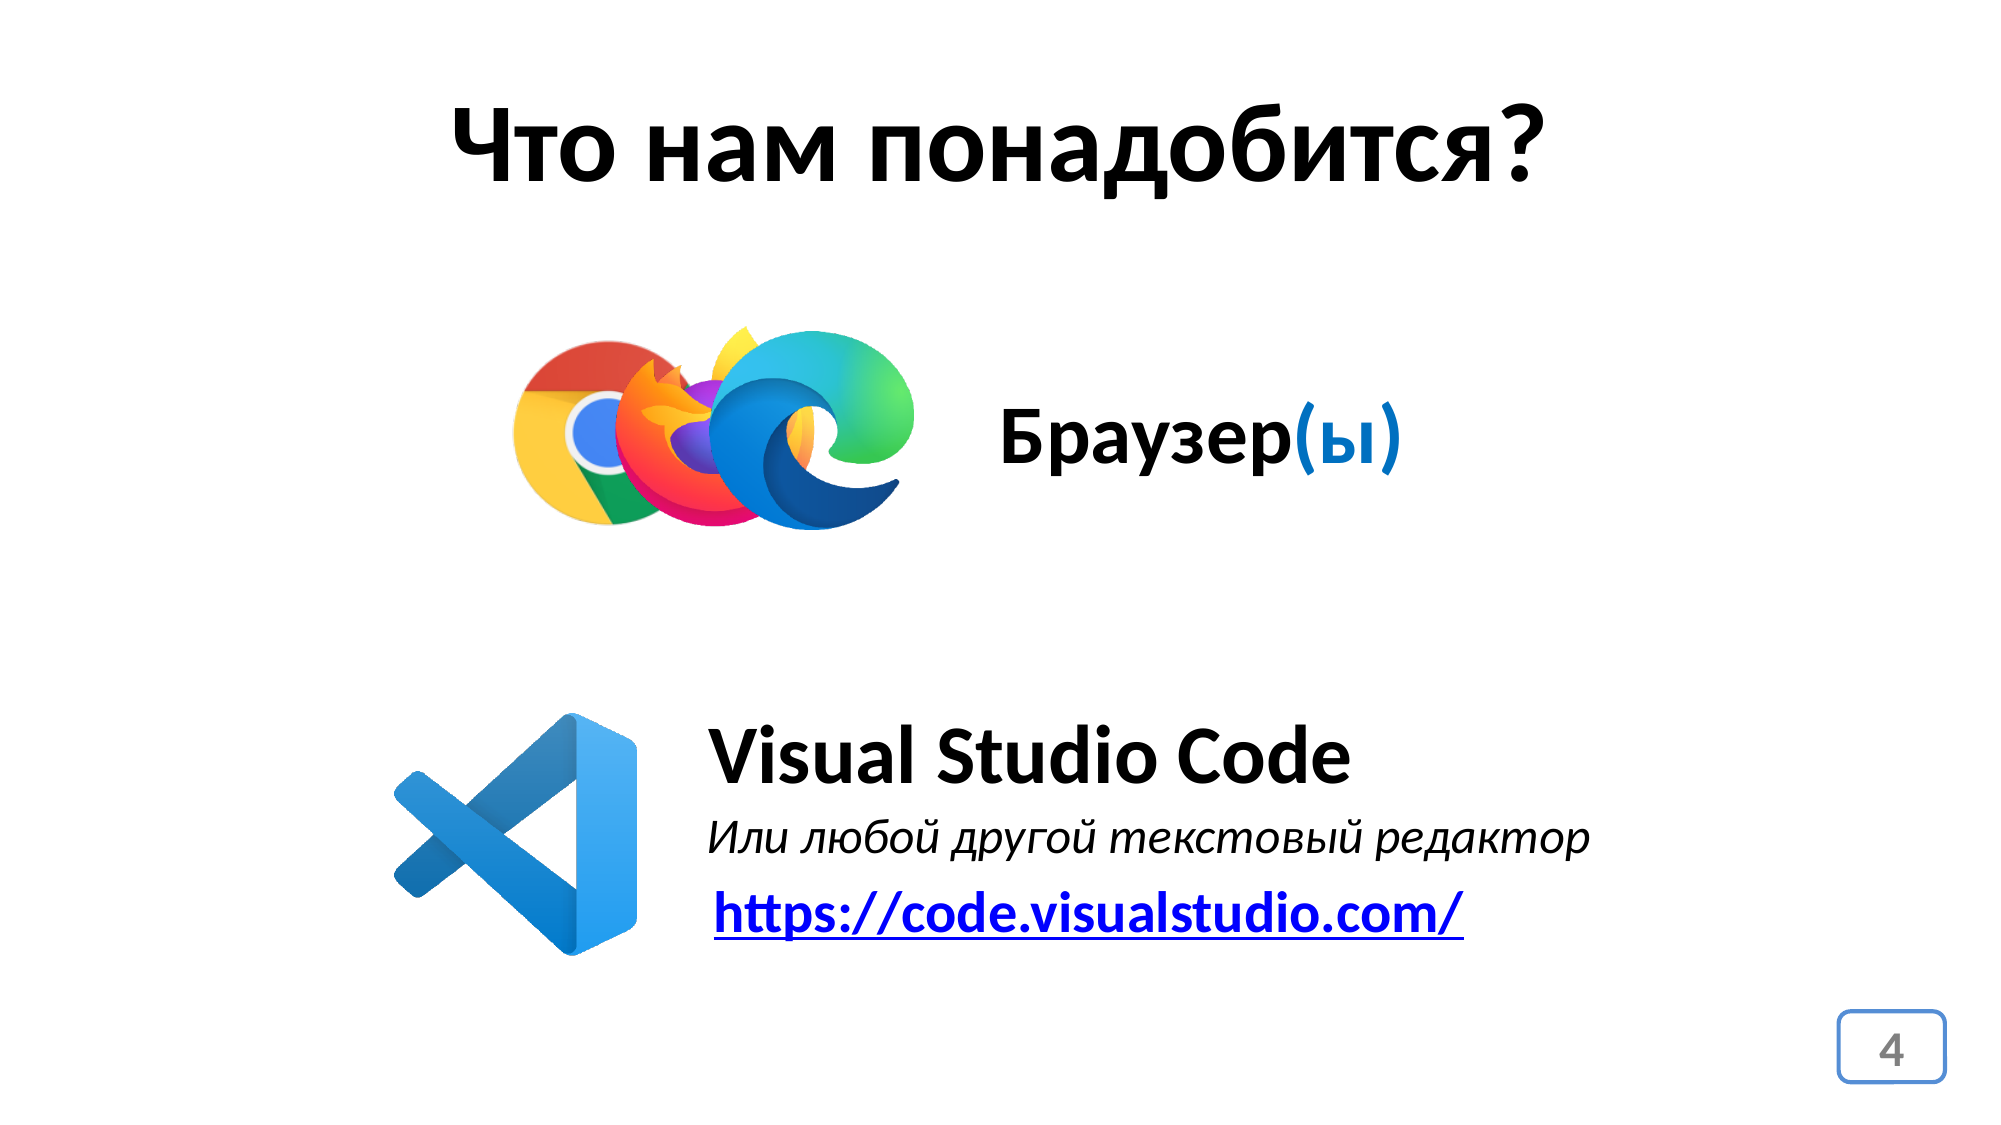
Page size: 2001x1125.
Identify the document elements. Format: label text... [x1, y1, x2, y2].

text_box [393, 692, 1607, 956]
title Что нам понадобится? [0, 54, 2000, 219]
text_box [503, 326, 1469, 536]
slide_number 4 [1836, 1009, 1948, 1085]
